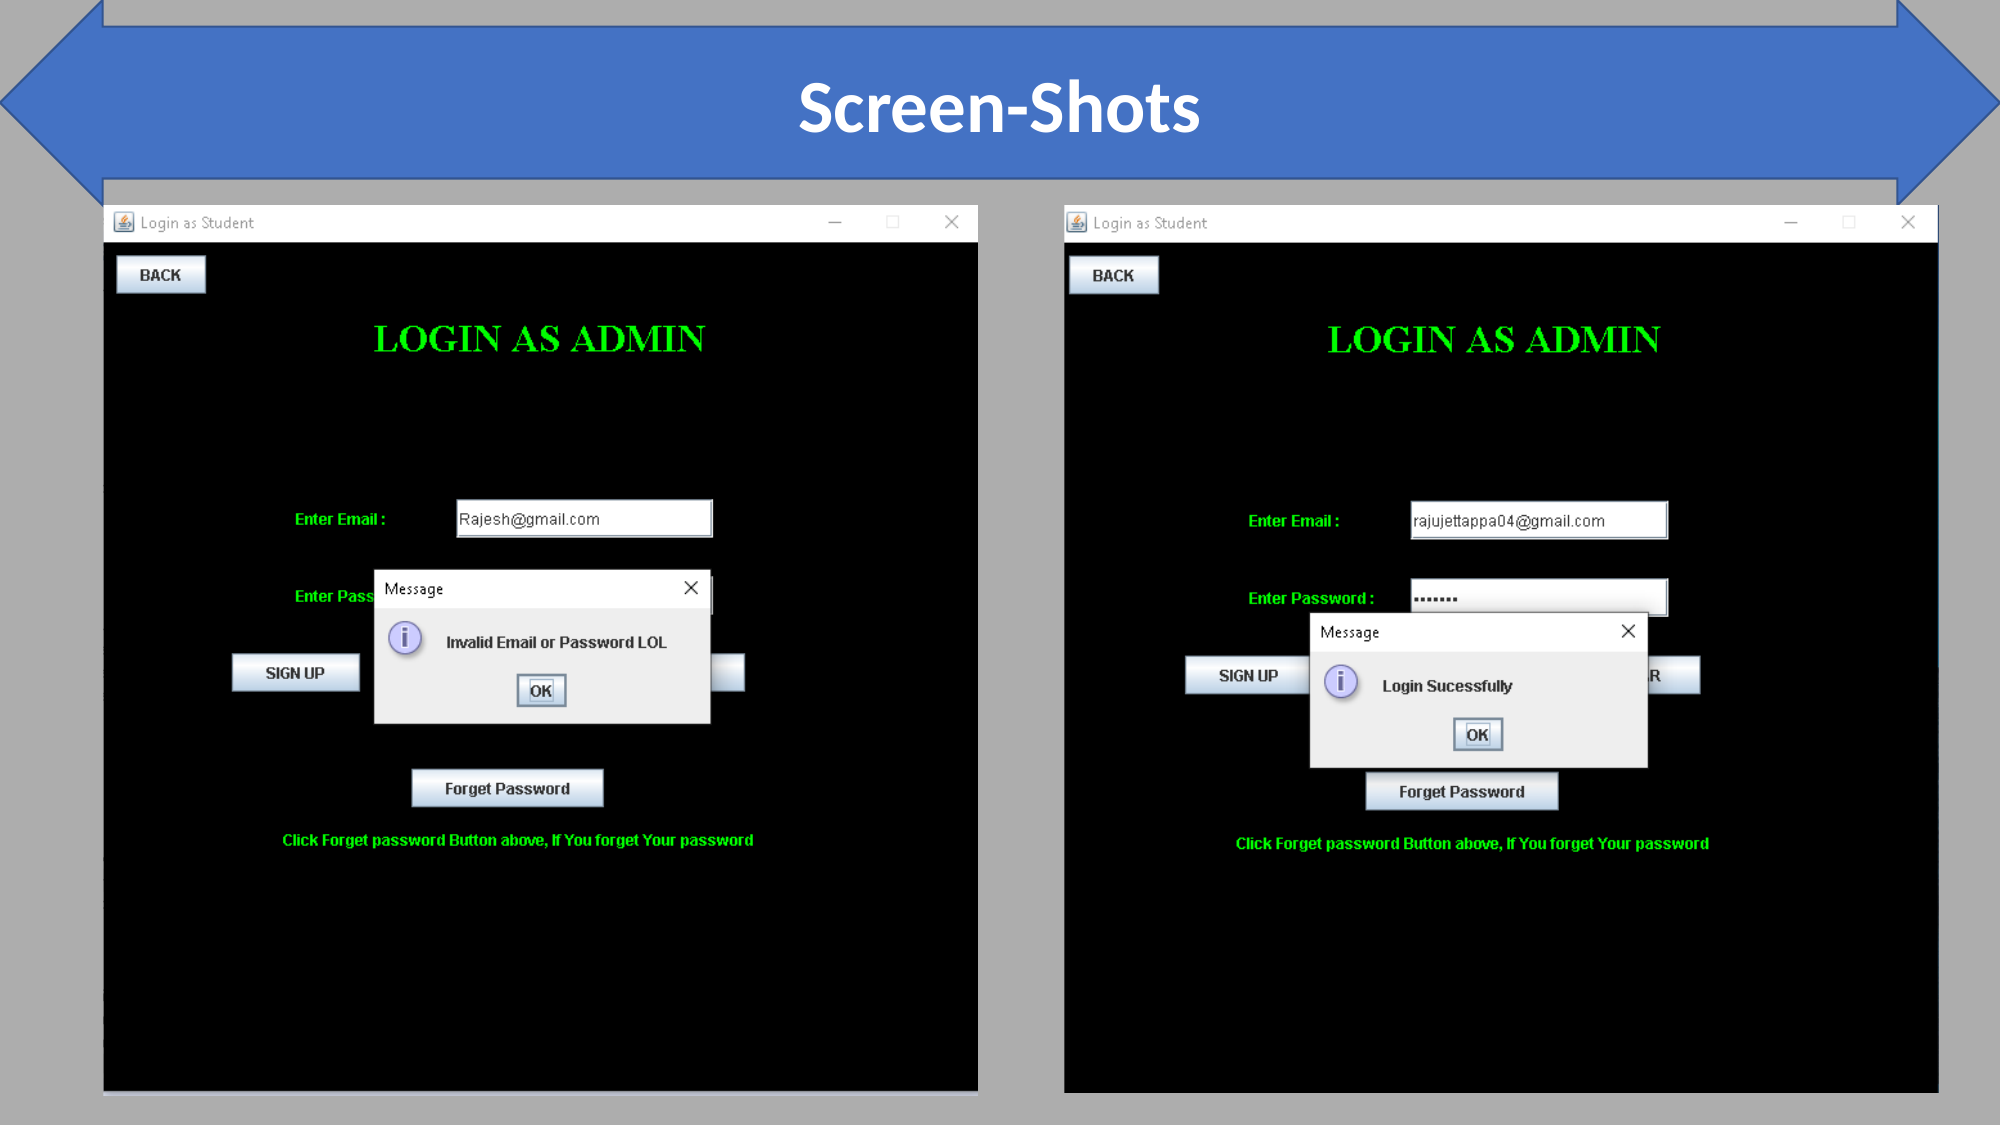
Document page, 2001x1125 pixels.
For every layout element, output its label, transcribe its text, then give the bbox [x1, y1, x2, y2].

picture [103, 205, 978, 1096]
text_box Screen-Shots [0, 0, 2000, 208]
picture [1064, 205, 1939, 1093]
